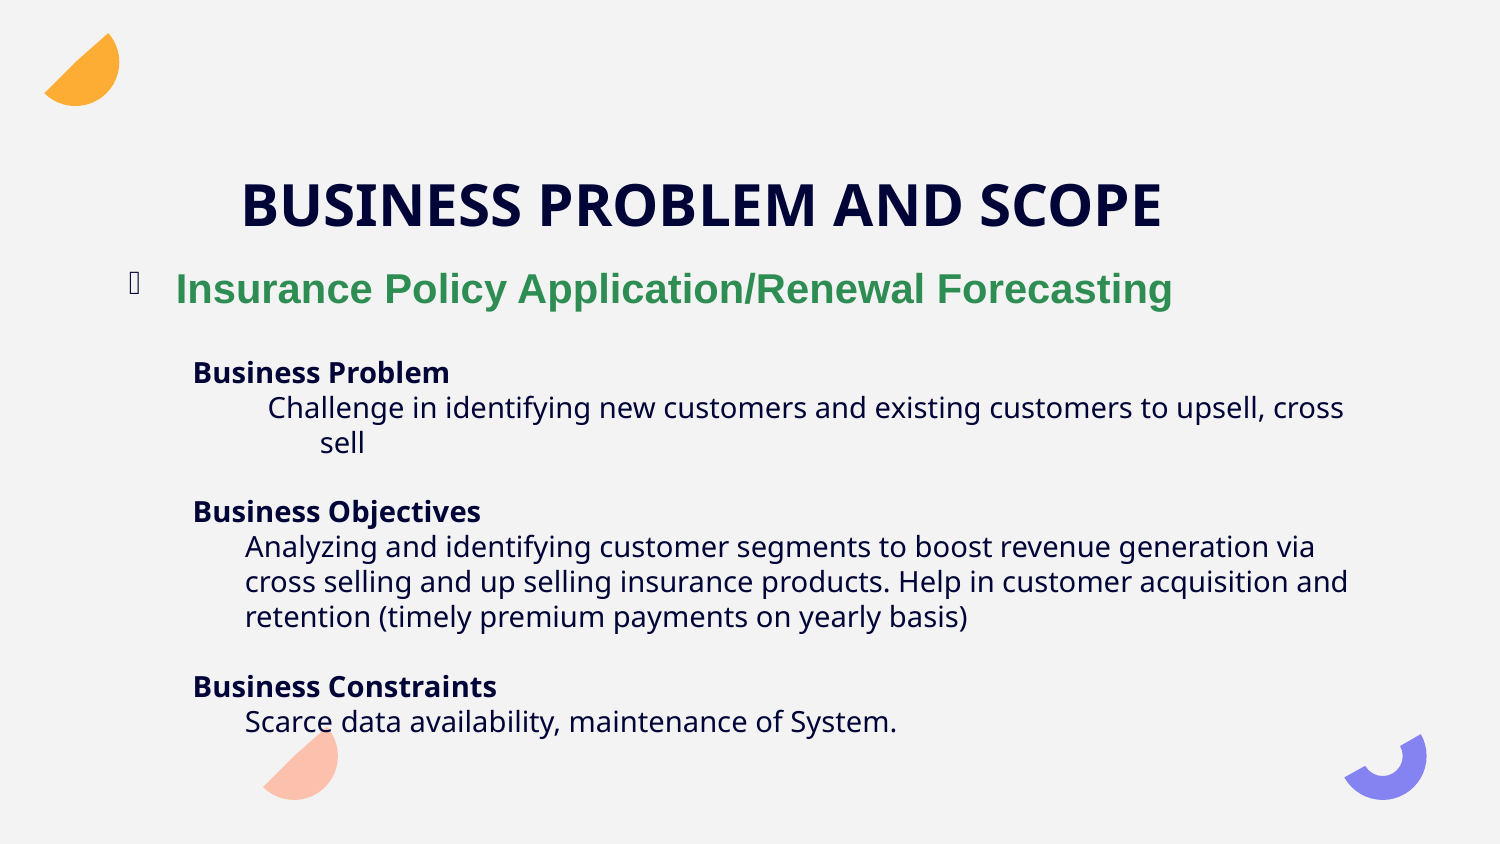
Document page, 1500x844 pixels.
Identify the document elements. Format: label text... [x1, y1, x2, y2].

title BUSINESS PROBLEM AND SCOPE [113, 115, 1305, 254]
text_box Insurance Policy Application/Renewal Forecasting [113, 254, 1233, 319]
subtitle Business Problem Challenge in identifying new customers and existing customers to upsell, cross sell Business Objectives Analyzing and identifying customer segments to boost revenue generation via cross selling and up selling insurance products. Help in customer acquisition and retention (timely premium payments on yearly basis) Business Constraints Scarce data availability, maintenance of System. [154, 338, 1408, 710]
